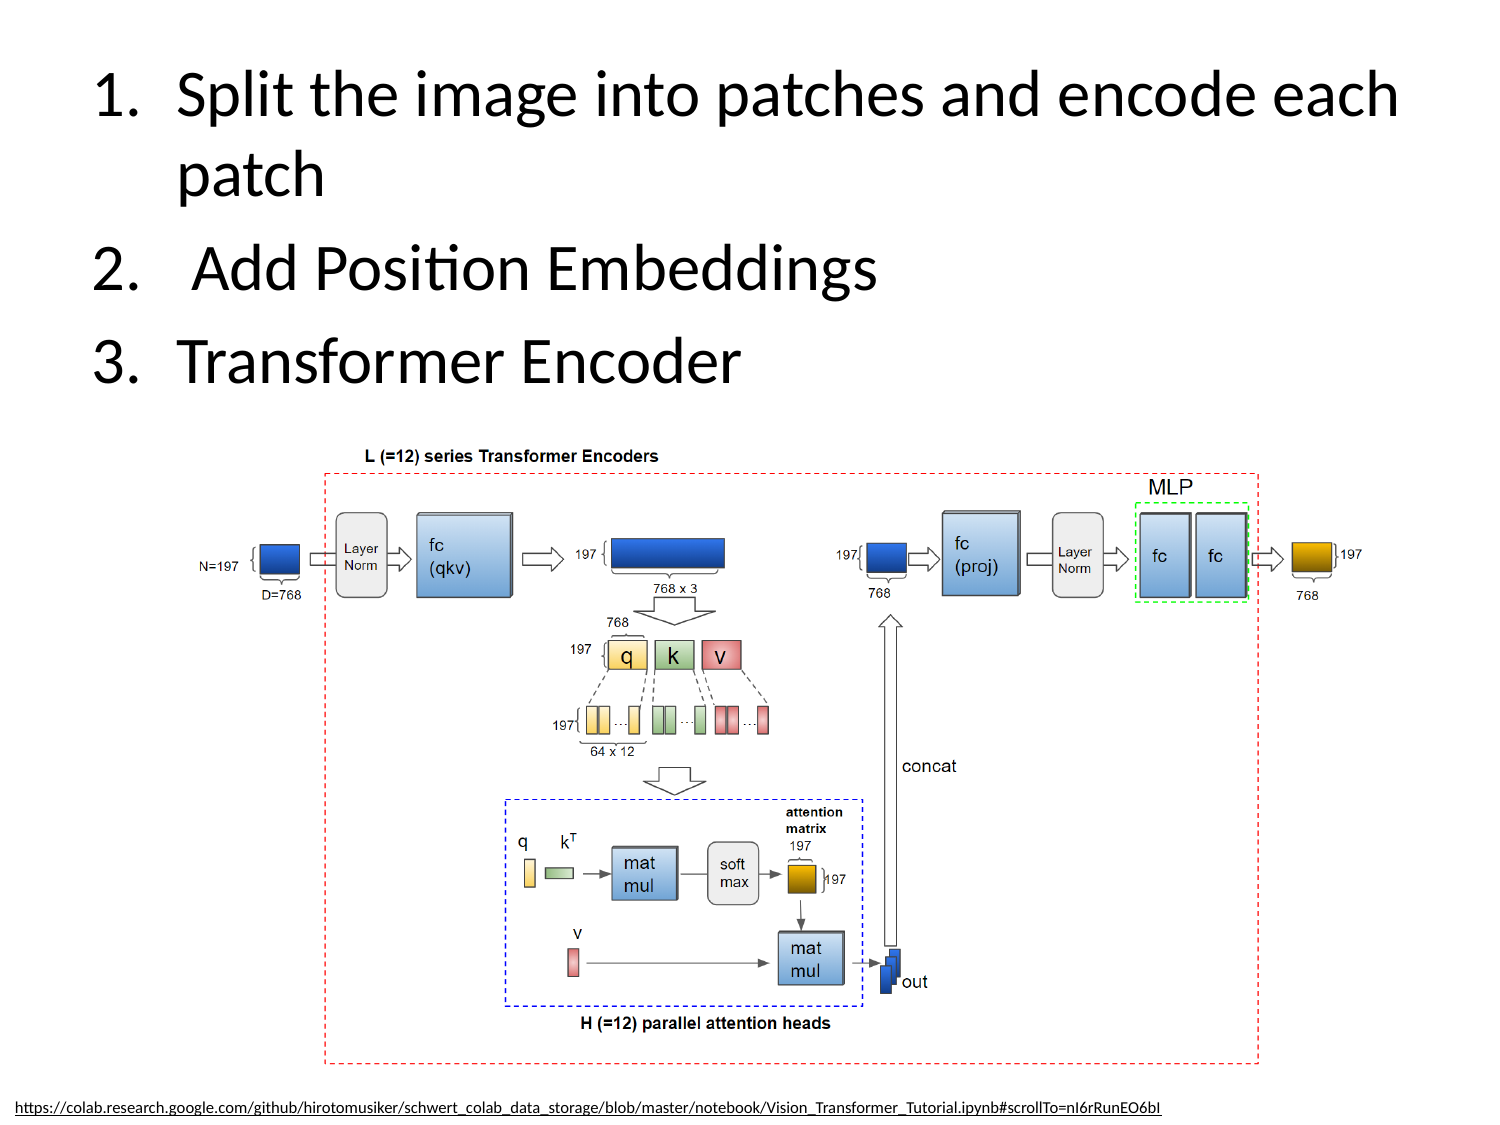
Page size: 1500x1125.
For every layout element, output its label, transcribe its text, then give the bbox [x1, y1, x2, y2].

picture [182, 437, 1375, 1069]
list Split the image into patches and encode each patch Add Position Embeddings Transformer Encoder [76, 42, 1427, 427]
text_box https://colab.research.google.com/github/hirotomusiker/schwert_colab_data_storage/blob/master/notebook/Vision_Transformer_Tutorial.ipynb#scrollTo=nI6rRunEO6bI [0, 1089, 1453, 1125]
